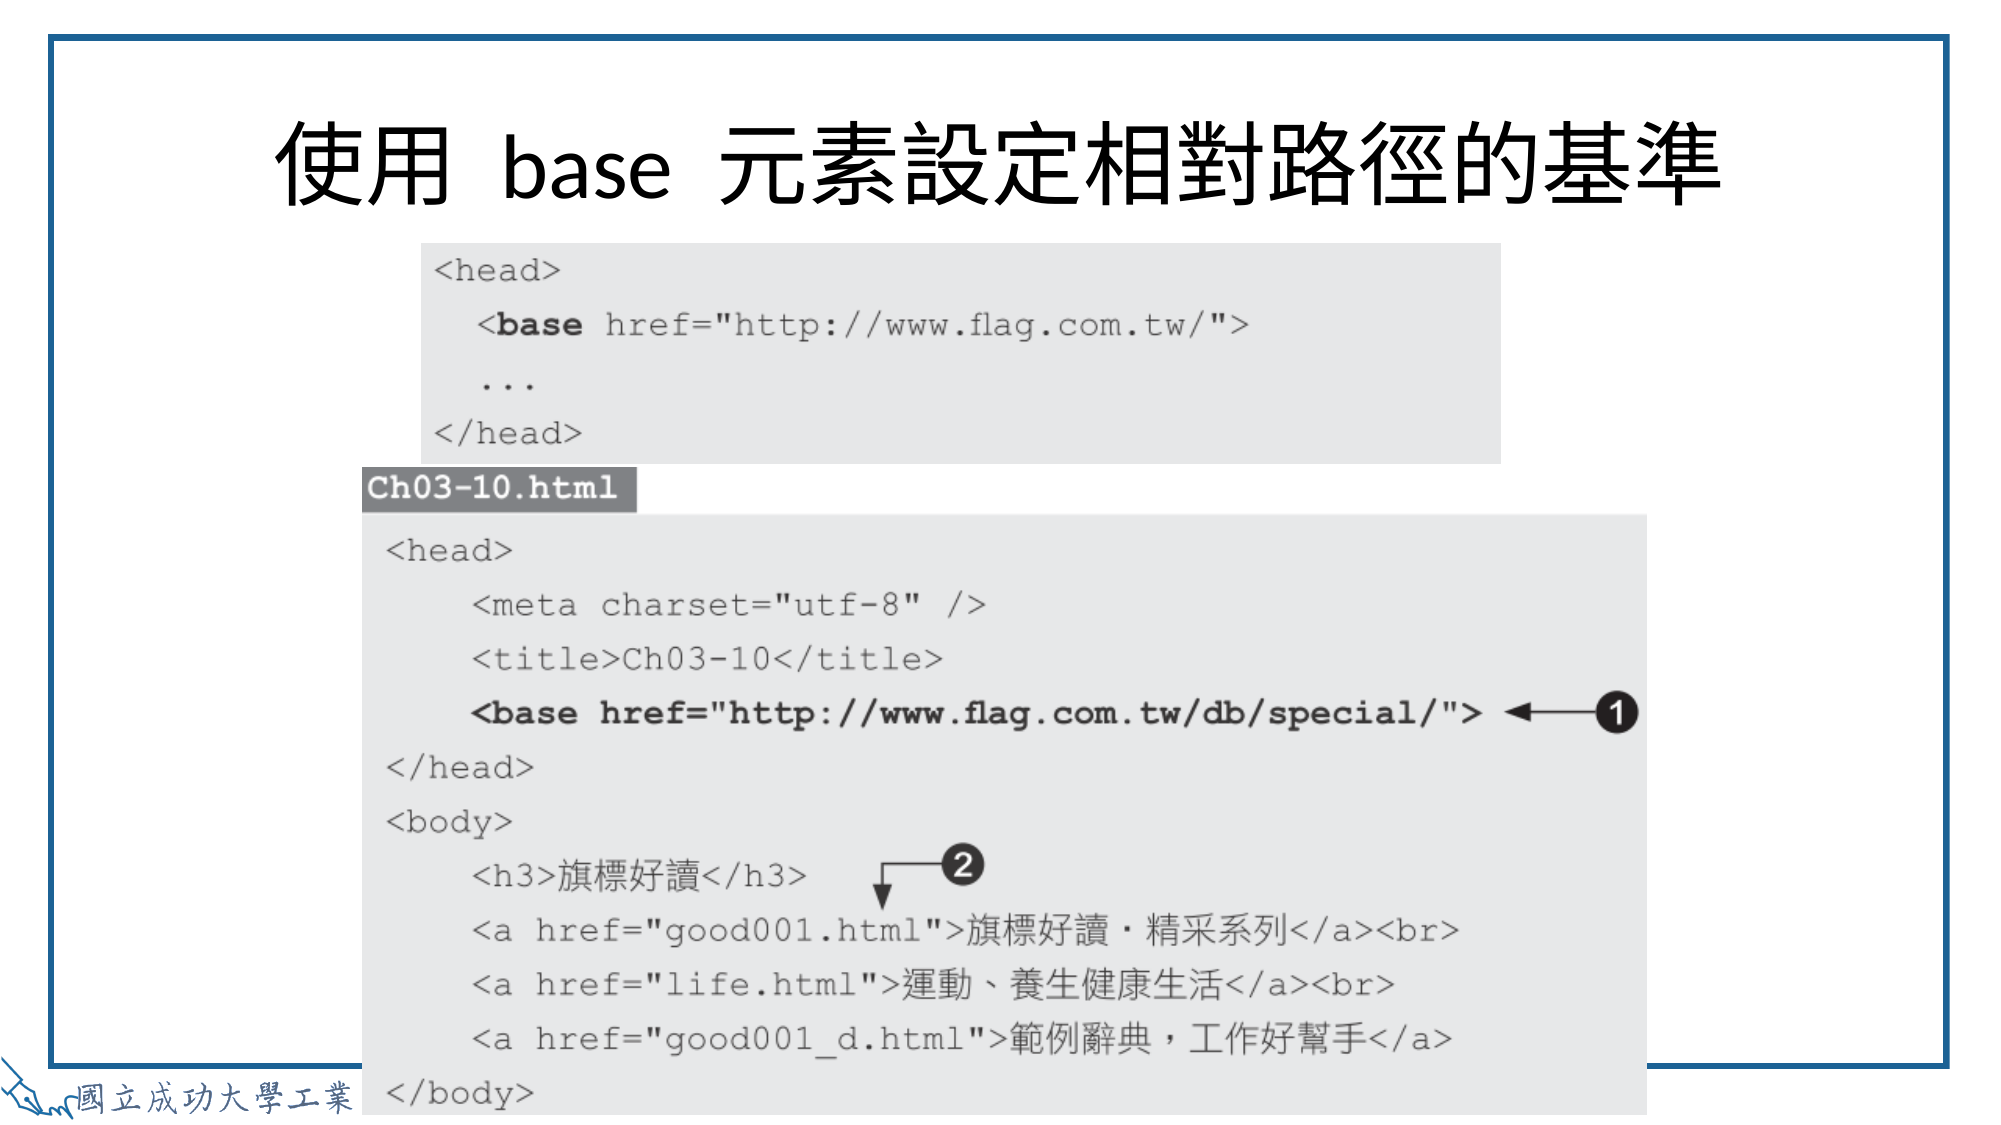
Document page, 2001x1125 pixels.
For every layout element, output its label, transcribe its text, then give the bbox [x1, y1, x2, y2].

title 使用 base 元素設定相對路徑的基準 [137, 59, 1863, 278]
picture [0, 1049, 80, 1125]
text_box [362, 243, 1647, 1115]
